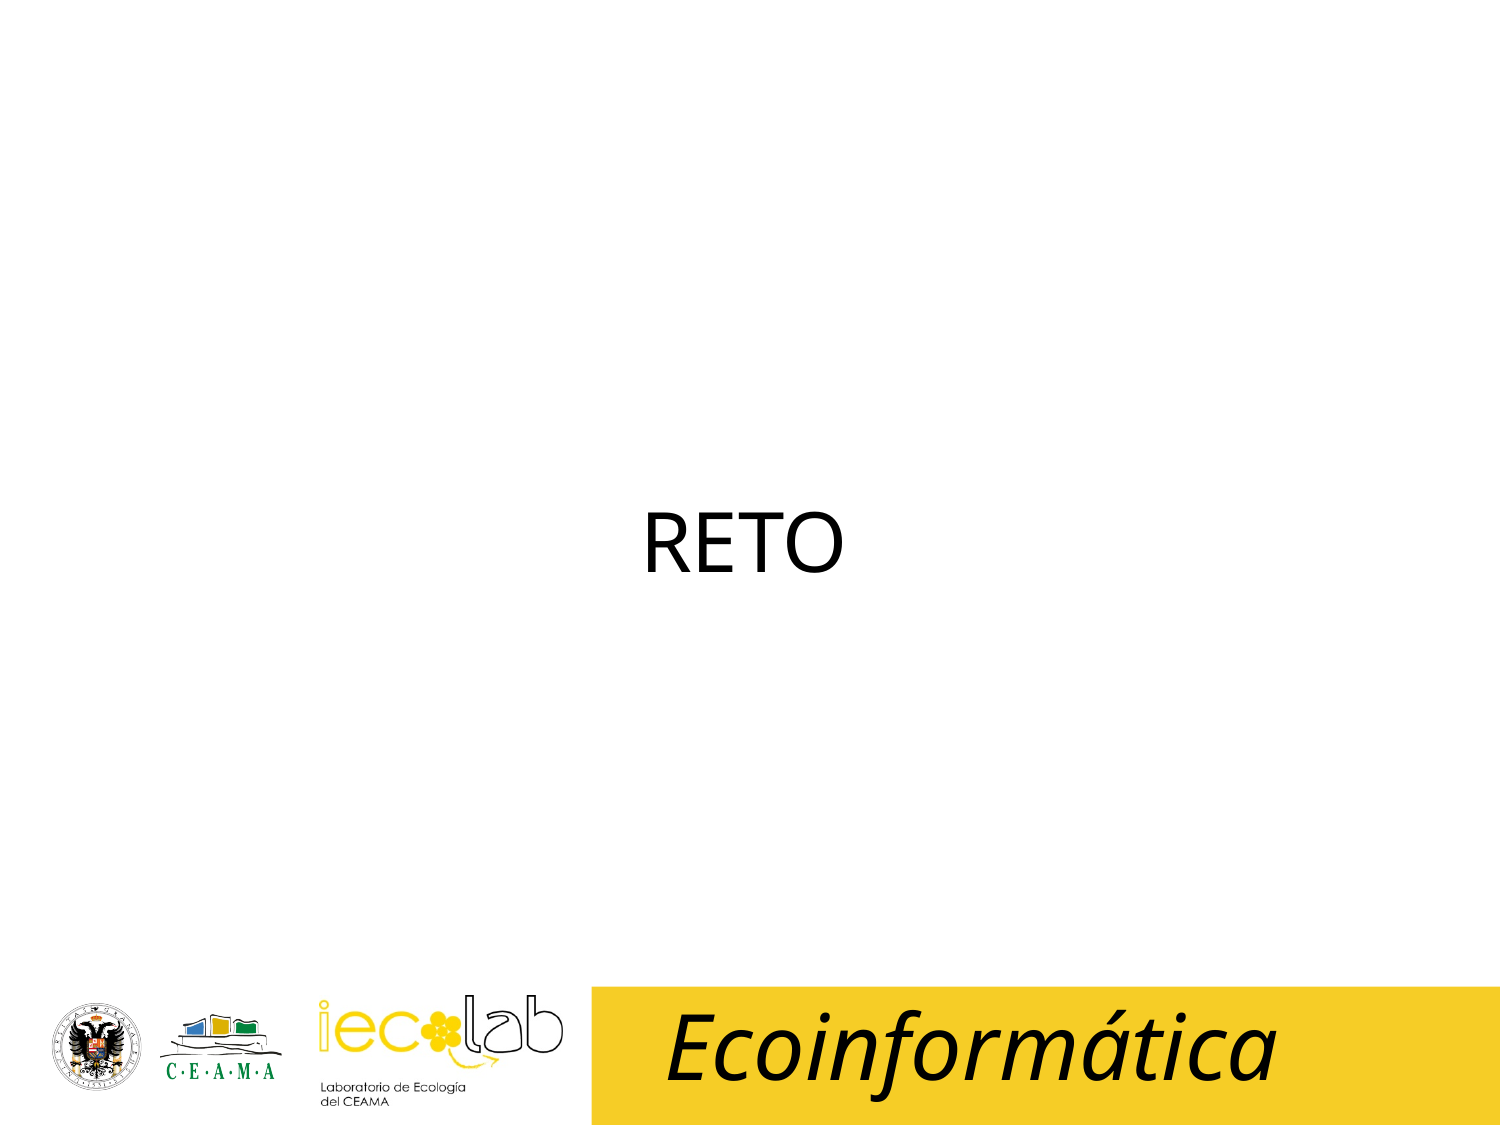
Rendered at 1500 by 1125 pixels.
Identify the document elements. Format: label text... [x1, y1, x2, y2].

picture [47, 1001, 145, 1096]
text_box Ecoinformática [650, 981, 1477, 1107]
text_box RETO [106, 413, 1382, 665]
picture [160, 1009, 285, 1087]
text_box [591, 986, 1500, 1125]
picture [319, 995, 564, 1106]
